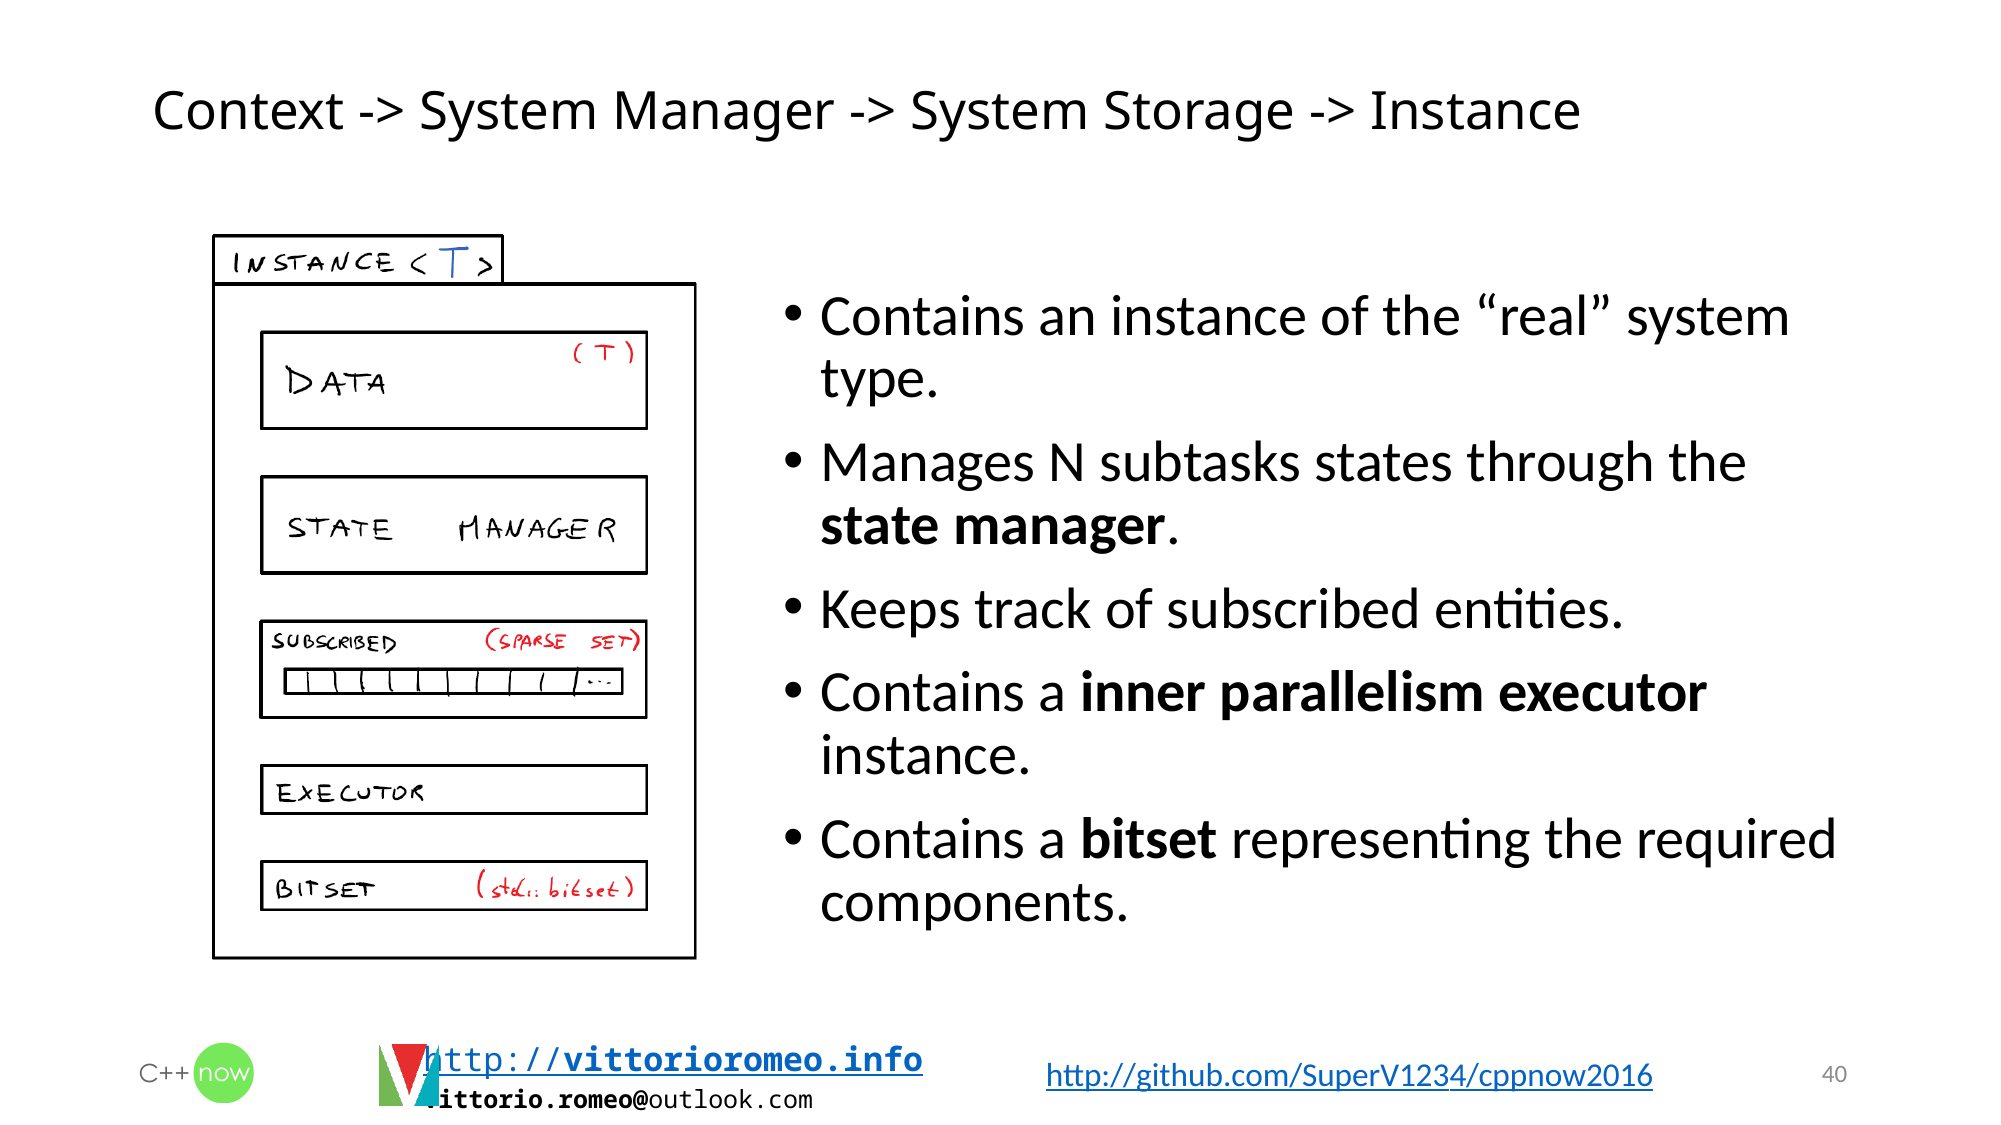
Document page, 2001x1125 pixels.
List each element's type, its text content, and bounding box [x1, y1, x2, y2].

list Contains an instance of the “real” system type. Manages N subtasks states through the state manager. Keeps track of subscribed entities. Contains a inner parallelism executor instance. Contains a bitset representing the required components. [768, 277, 1863, 951]
picture [137, 1041, 256, 1103]
slide_number 40 [1793, 1042, 1863, 1103]
picture [198, 222, 712, 969]
picture [379, 1044, 439, 1106]
title Context -> System Manager -> System Storage -> Instance [137, 59, 1863, 166]
